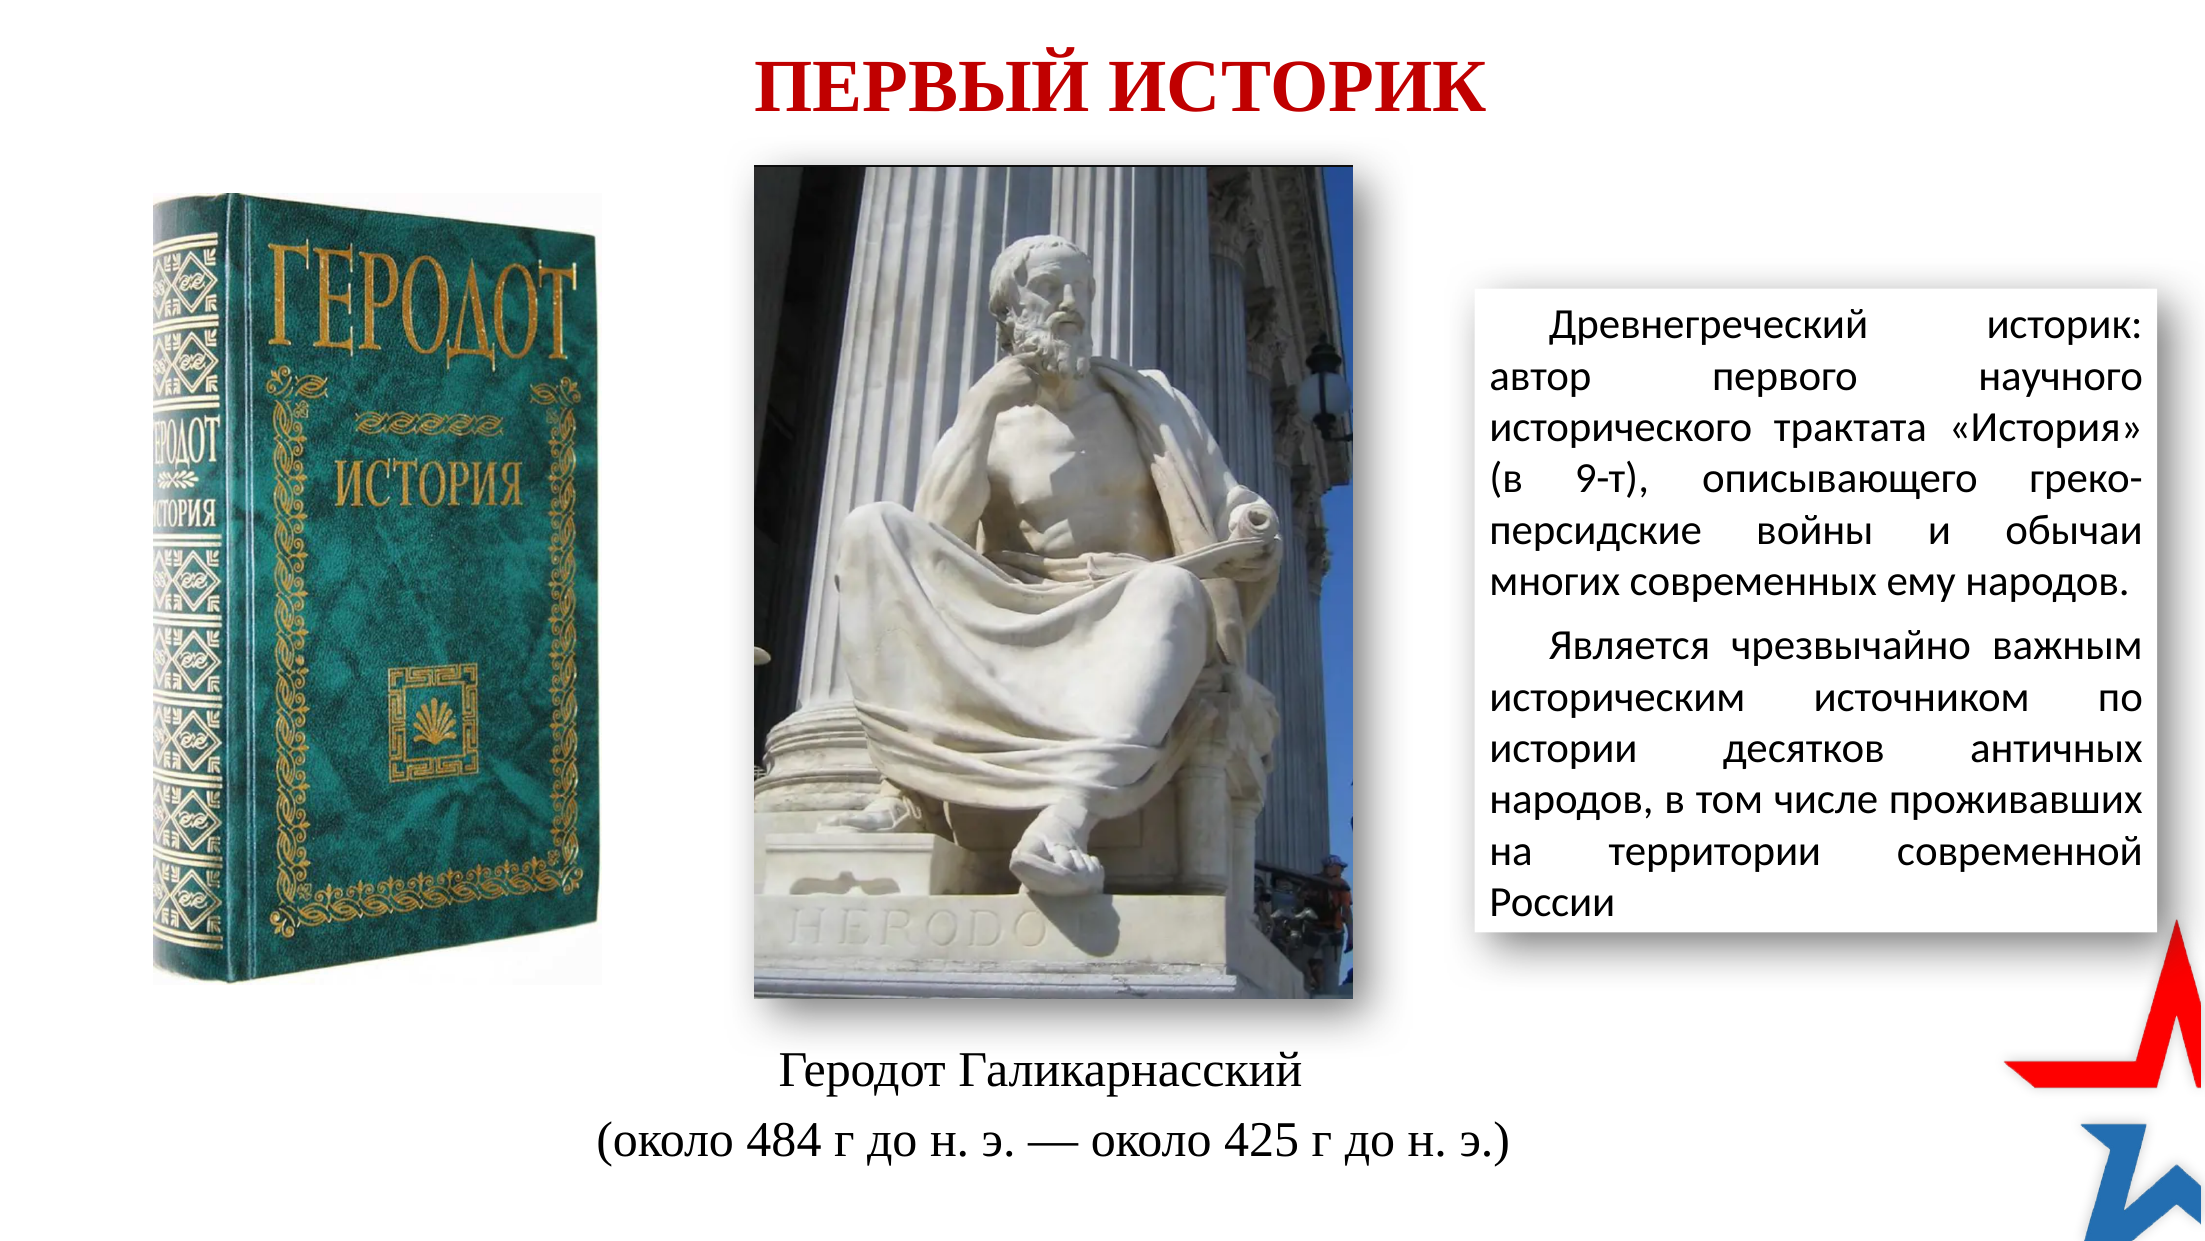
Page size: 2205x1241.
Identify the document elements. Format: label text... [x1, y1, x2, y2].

picture [753, 165, 1353, 999]
picture [153, 193, 602, 985]
text_box Геродот Галикарнасский (около 484 г до н. э. — около 425 г до н. э.) [567, 1029, 1539, 1178]
text_box ПЕРВЫЙ ИСТОРИК [712, 29, 1529, 134]
picture [1954, 903, 2201, 1241]
text_box Древнегреческий историк: автор первого научного исторического трактата «История» (в 9-т), описывающего греко-персидские войны и обычаи многих современных ему народов. Является чрезвычайно важным историческим источником по истории десятков античных народов, в том числе проживавших на территории современной России [1474, 288, 2158, 933]
